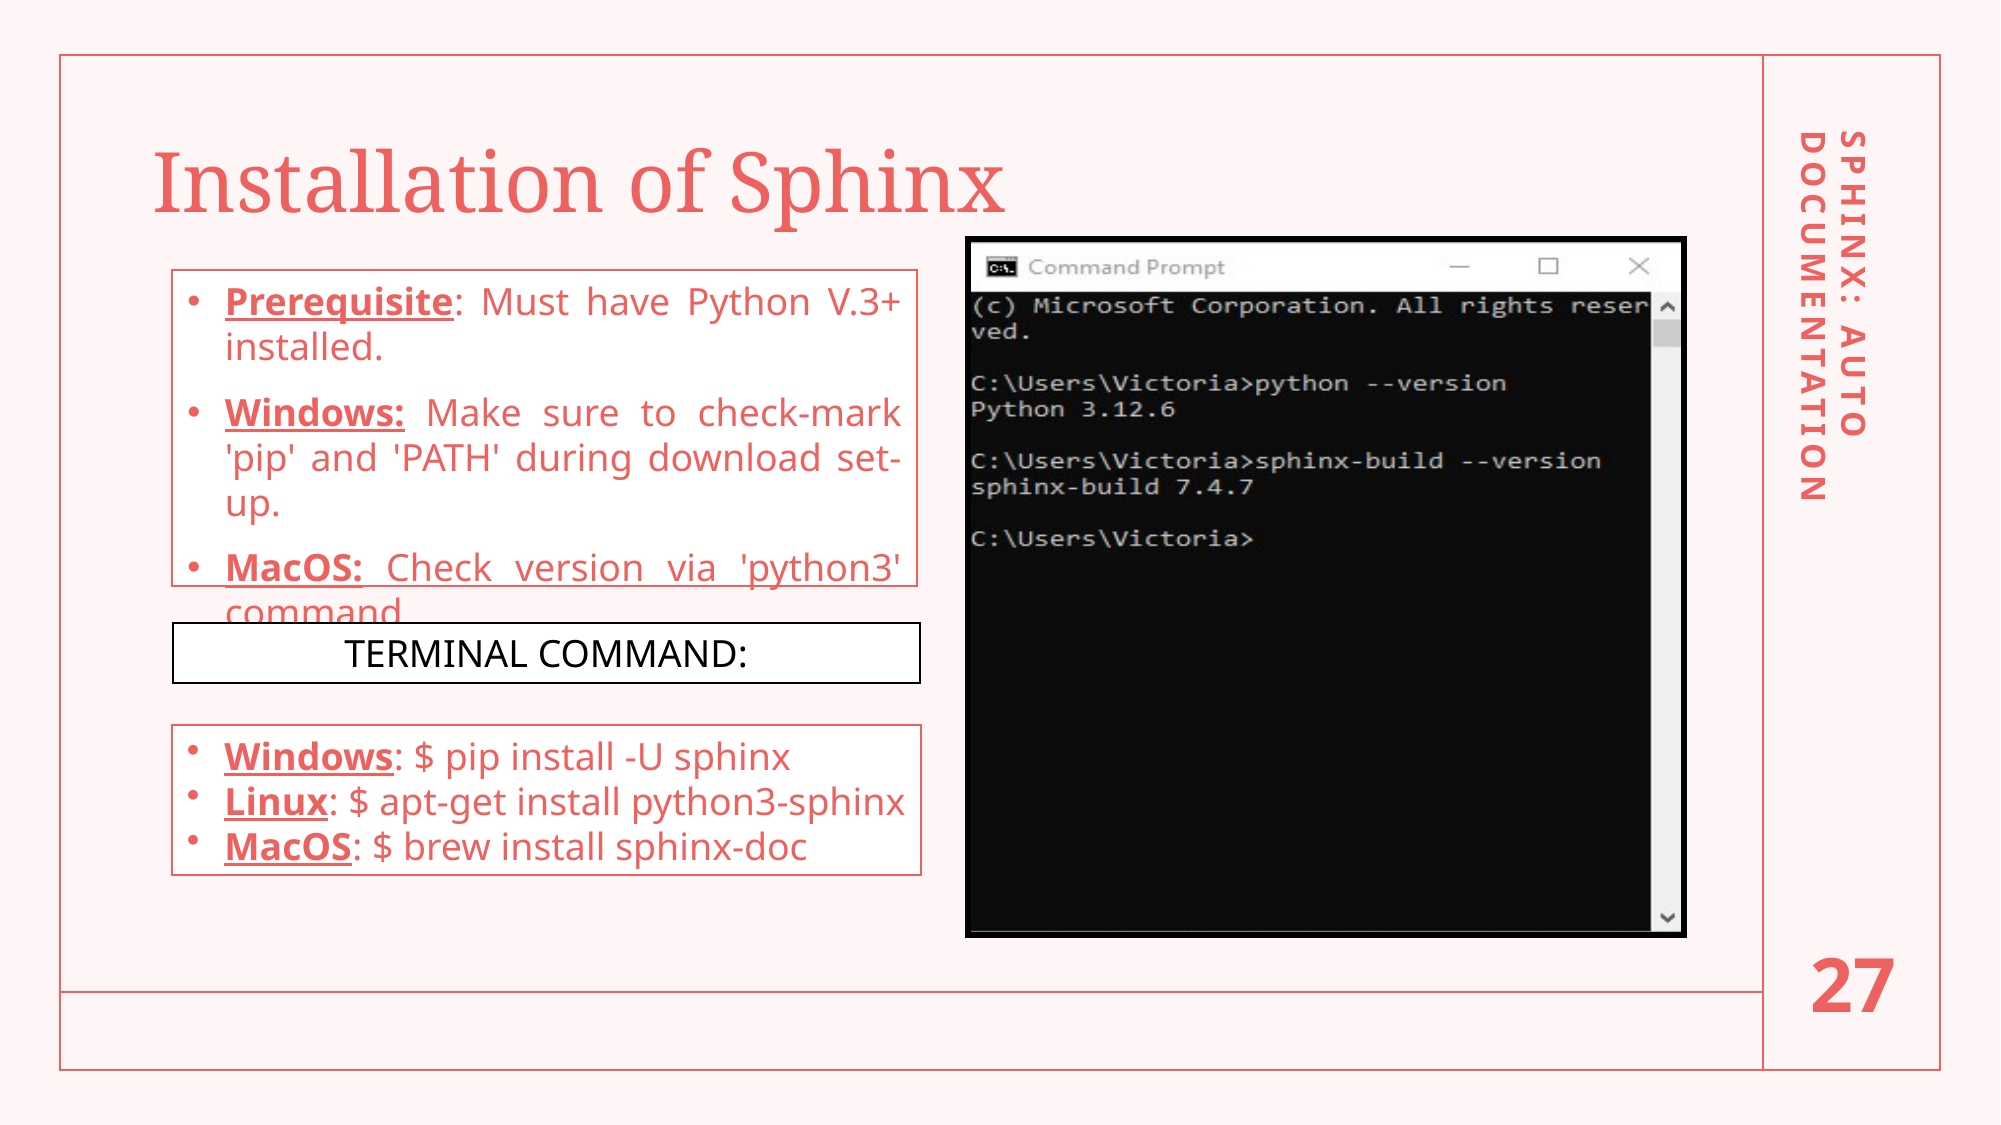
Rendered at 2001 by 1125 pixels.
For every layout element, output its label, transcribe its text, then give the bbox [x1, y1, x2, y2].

picture [970, 242, 1681, 933]
title Installation of Sphinx [137, 96, 1679, 275]
text_box TERMINAL COMMAND: [172, 622, 921, 684]
text_box Windows: $ pip install -U sphinx​ Linux: $ apt-get install python3-sphinx​ MacOS: $ brew install sphinx-doc [171, 724, 922, 876]
footer SPHINX: AUTO DOCUMENTATION [1822, 115, 1883, 791]
list Prerequisite: Must have Python V.3+ installed. Windows: Make sure to check-mark 'pip' and 'PATH' during download set-up. MacOS: Check version via 'python3' command [171, 269, 918, 587]
slide_number 27 [1775, 930, 1932, 1055]
